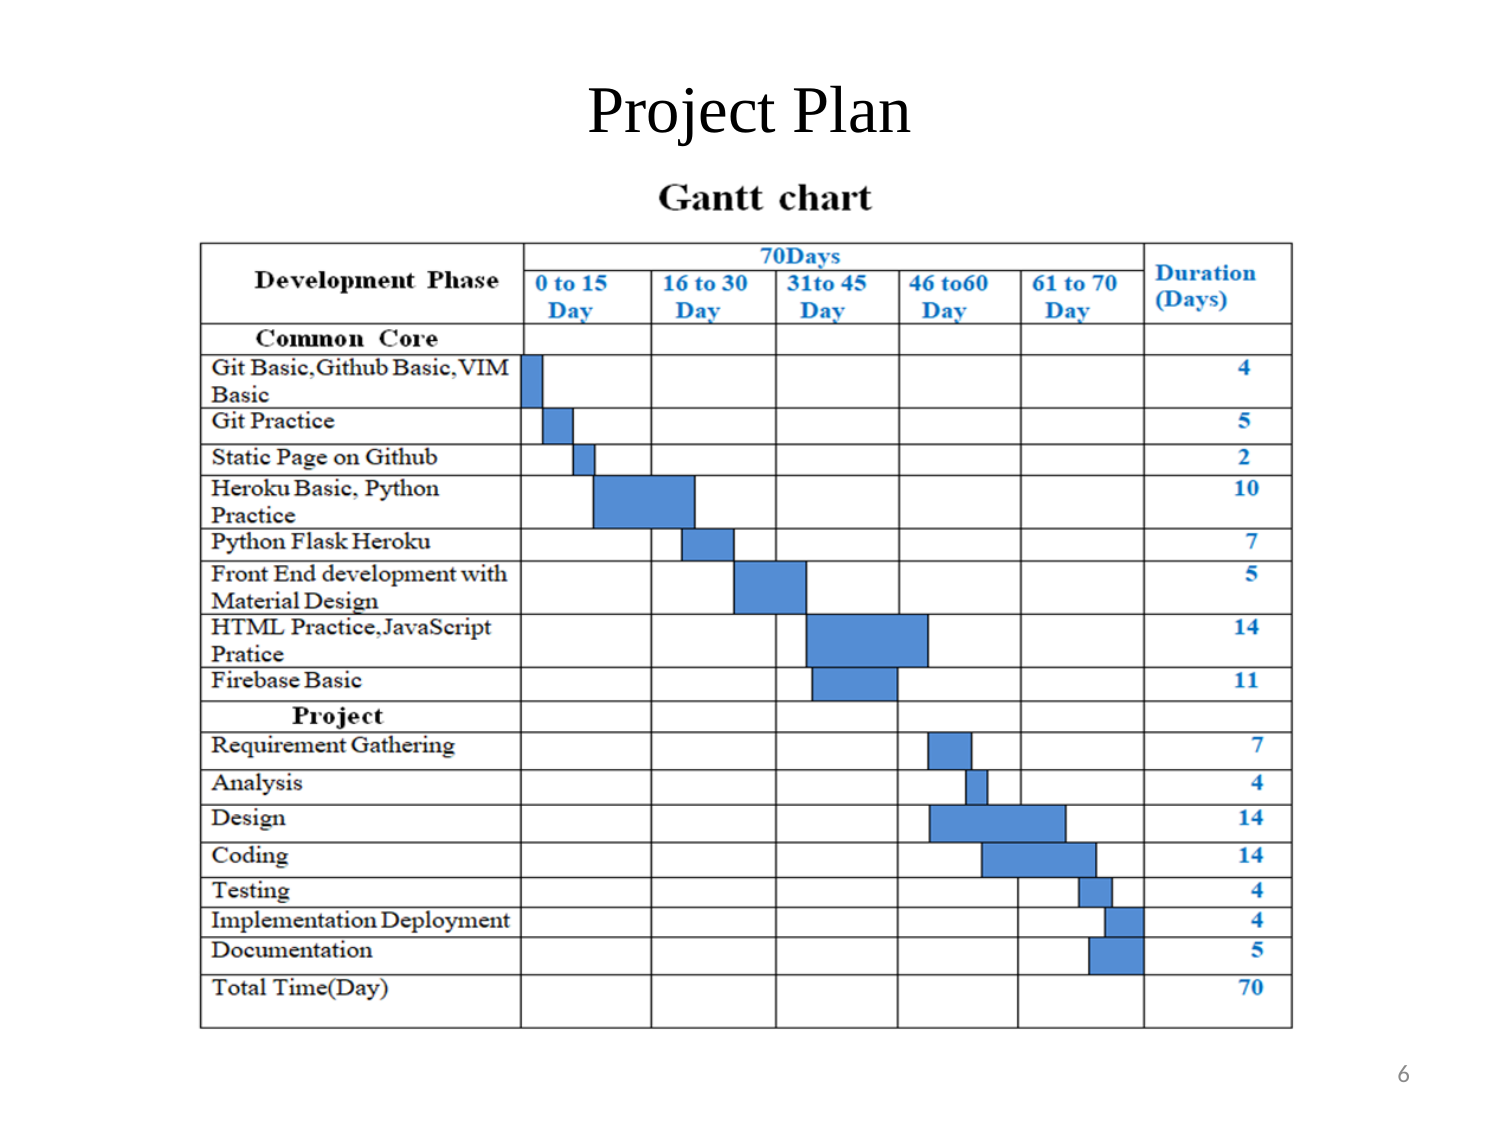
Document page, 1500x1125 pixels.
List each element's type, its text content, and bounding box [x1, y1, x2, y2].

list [187, 174, 1301, 1030]
title Project Plan [75, 24, 1425, 188]
slide_number 6 [1074, 1042, 1425, 1103]
